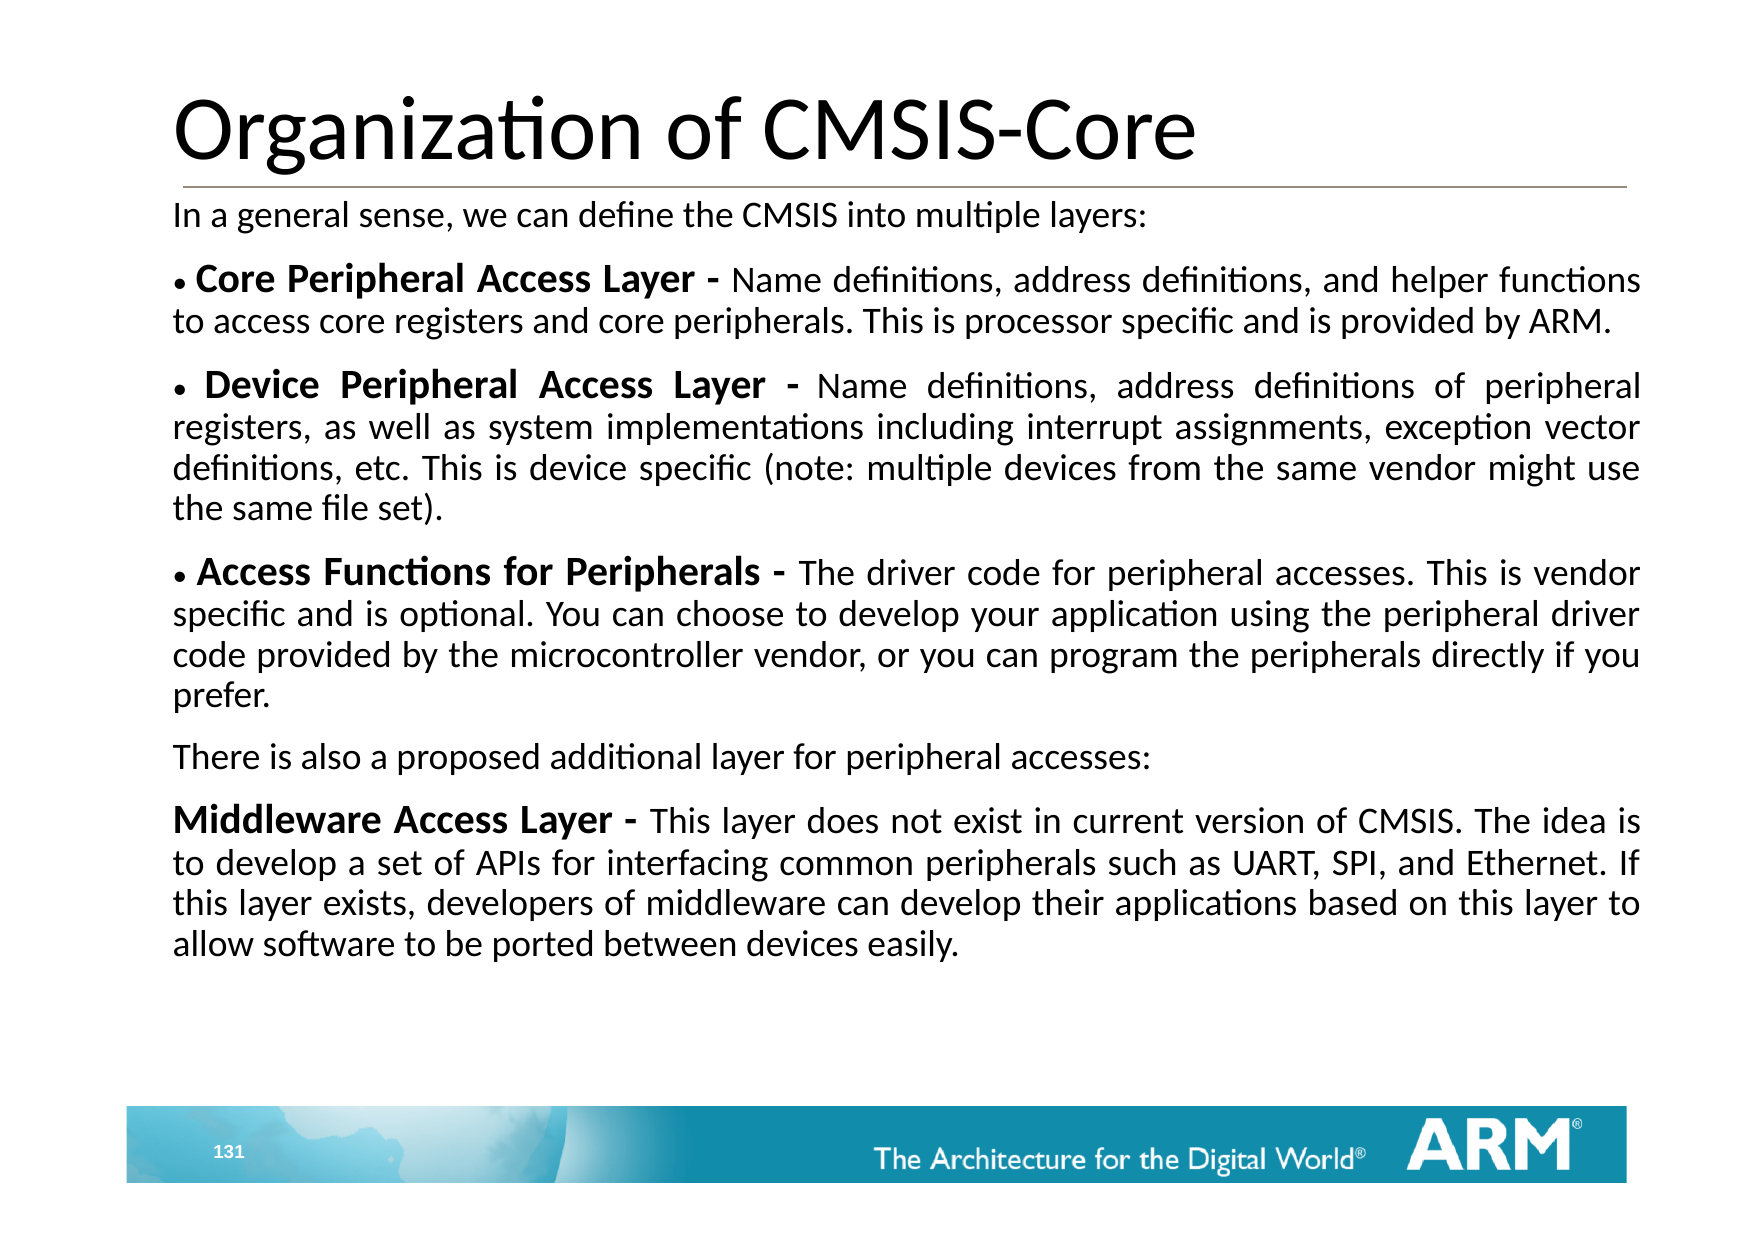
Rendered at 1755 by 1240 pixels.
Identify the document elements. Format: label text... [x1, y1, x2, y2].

picture [126, 1106, 1627, 1183]
title Organization of CMSIS-Core [173, 80, 1581, 172]
list In a general sense, we can define the CMSIS into multiple layers: • Core Peripheral Access Layer - Name definitions, address definitions, and helper functions to access core registers and core peripherals. This is processor specific and is provided by ARM. • Device Peripheral Access Layer - Name definitions, address definitions of peripheral registers, as well as system implementations including interrupt assignments, exception vector definitions, etc. This is device specific (note: multiple devices from the same vendor might use the same file set). • Access Functions for Peripherals - The driver code for peripheral accesses. This is vendor specific and is optional. You can choose to develop your application using the peripheral driver code provided by the microcontroller vendor, or you can program the peripherals directly if you prefer. There is also a proposed additional layer for peripheral accesses: Middleware Access Layer - This layer does not exist in current version of CMSIS. The idea is to develop a set of APIs for interfacing common peripherals such as UART, SPI, and Ethernet. If this layer exists, developers of middleware can develop their applications based on this layer to allow software to be ported between devices easily. [172, 194, 1643, 1108]
slide_number 131 [198, 1139, 287, 1187]
